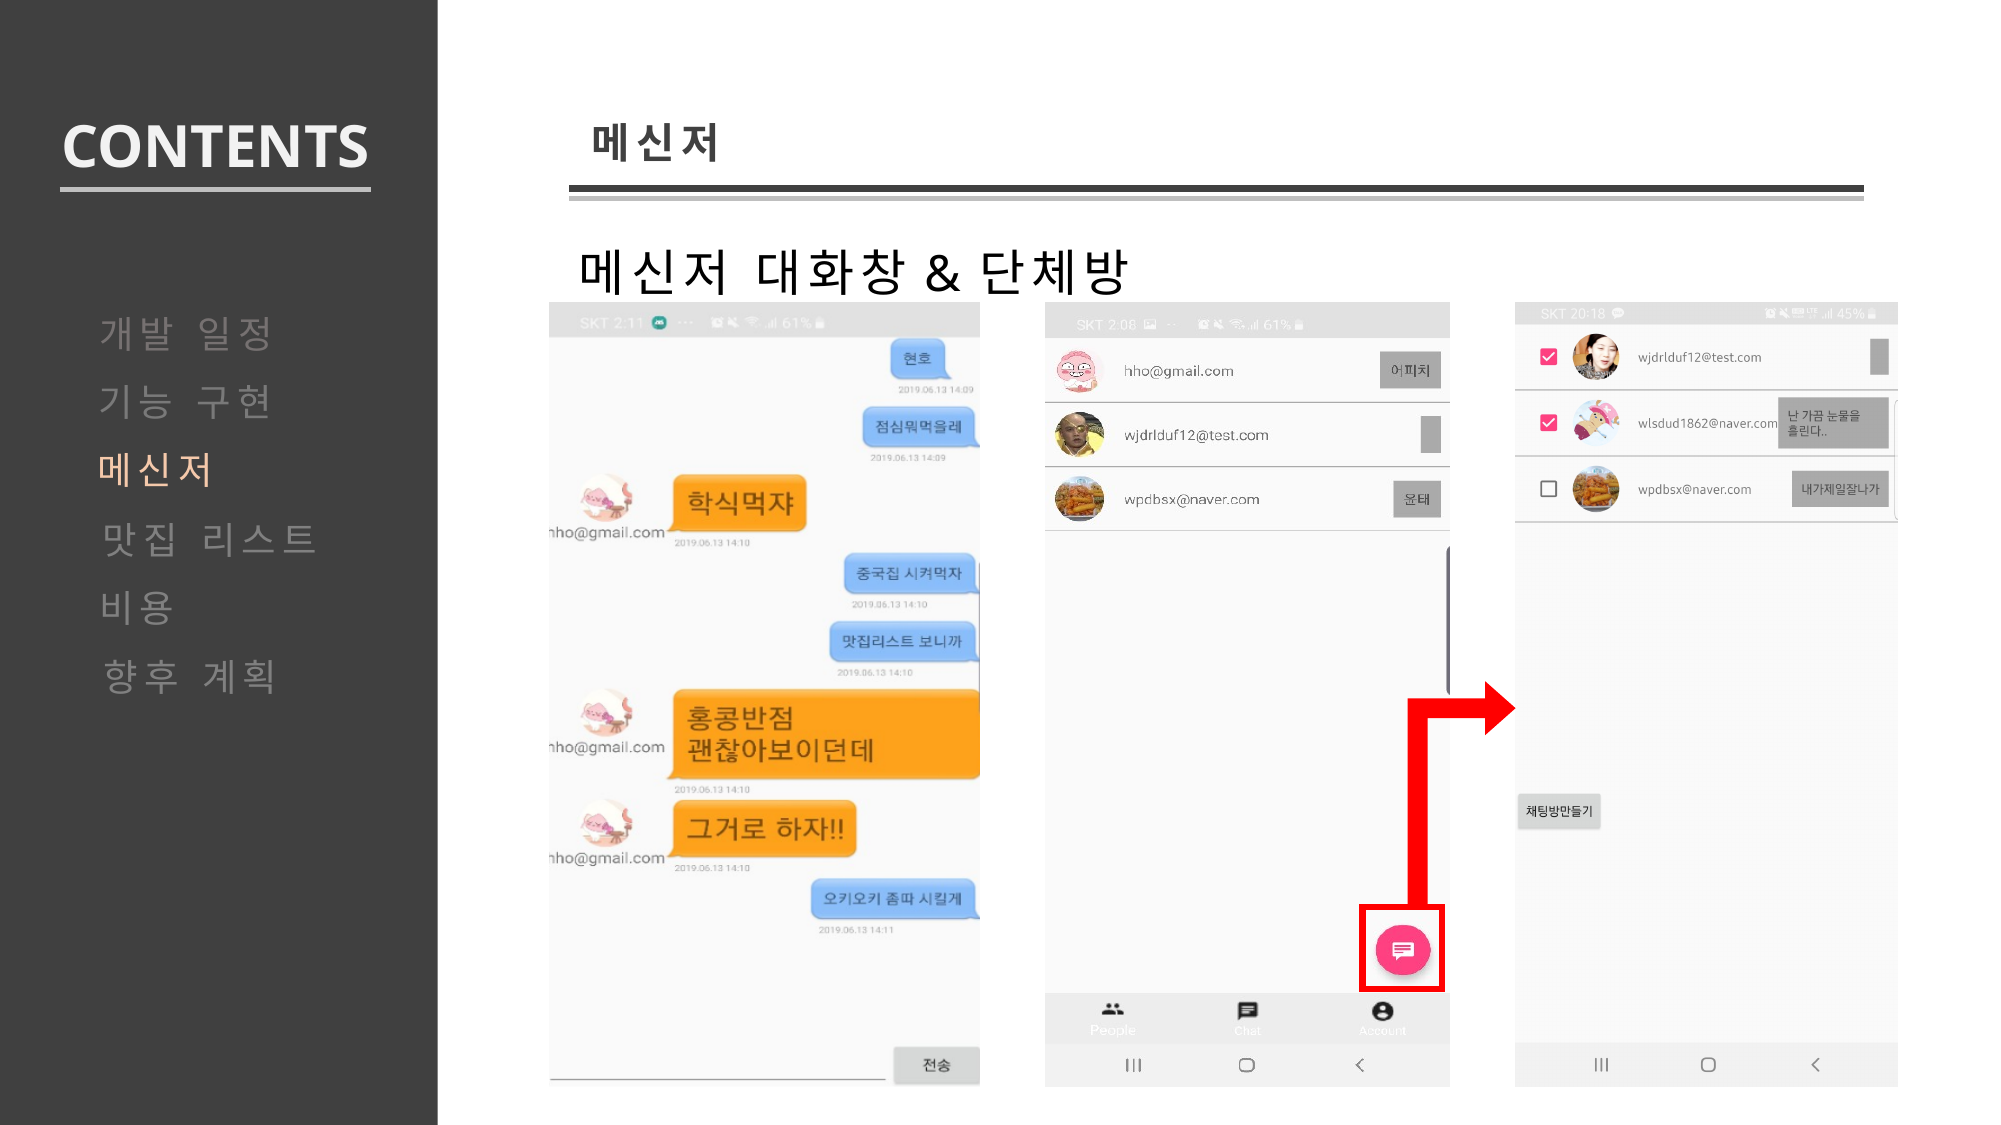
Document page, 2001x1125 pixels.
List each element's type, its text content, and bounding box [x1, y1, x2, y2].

picture [549, 302, 980, 1087]
text_box 메신저 대화창&단체방 [564, 204, 1145, 309]
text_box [24, 105, 407, 704]
text_box [0, 0, 439, 1125]
text_box 메신저 [576, 109, 735, 175]
text_box [1450, 678, 1515, 738]
picture [1045, 302, 1450, 1087]
picture [1515, 302, 1898, 1087]
